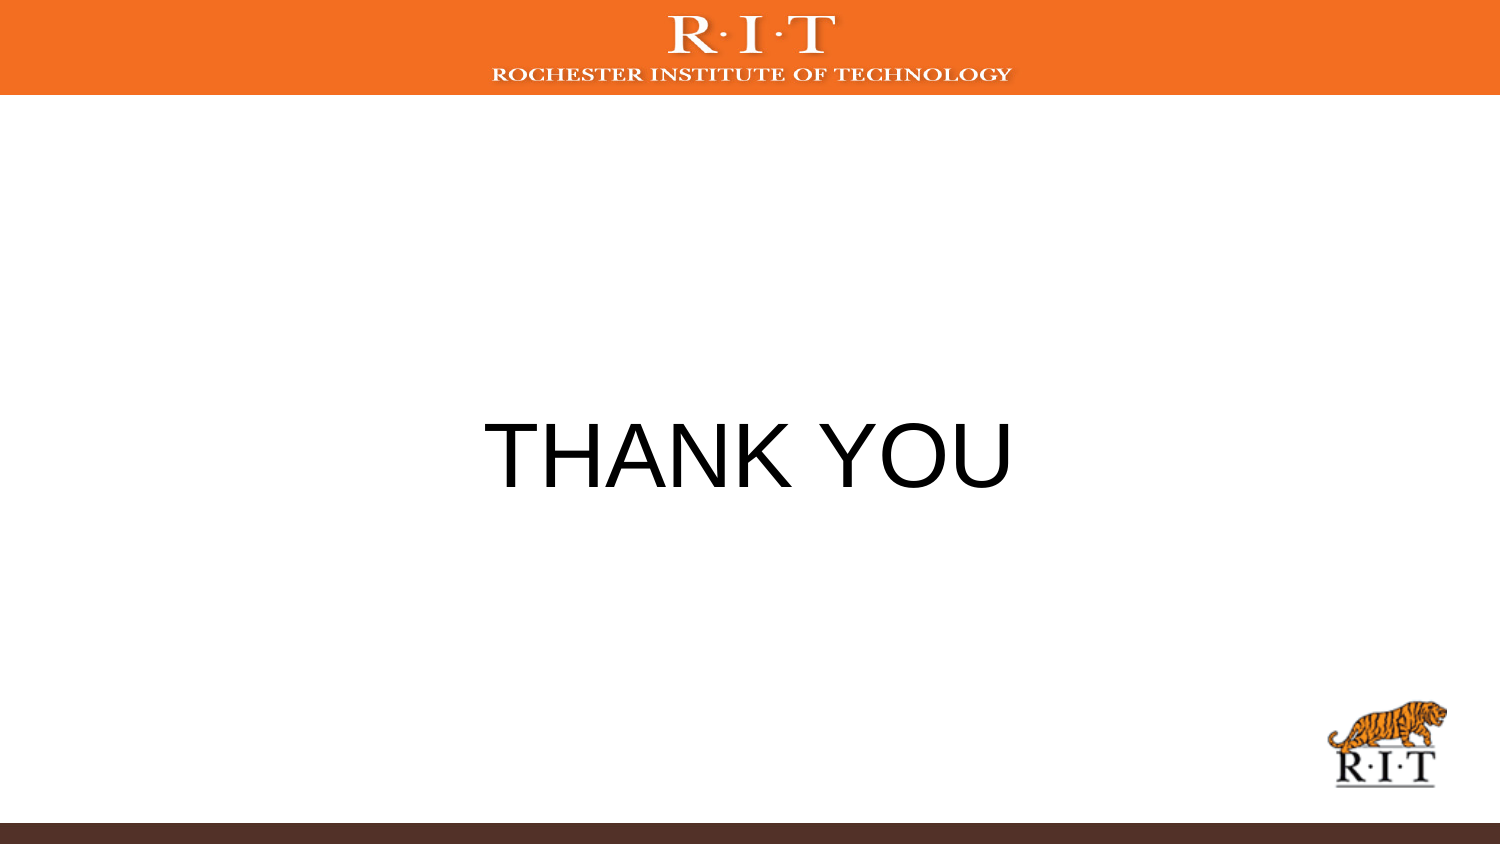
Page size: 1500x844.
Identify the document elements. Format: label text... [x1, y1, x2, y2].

picture [0, 0, 1500, 844]
list THANK YOU [75, 187, 1425, 713]
